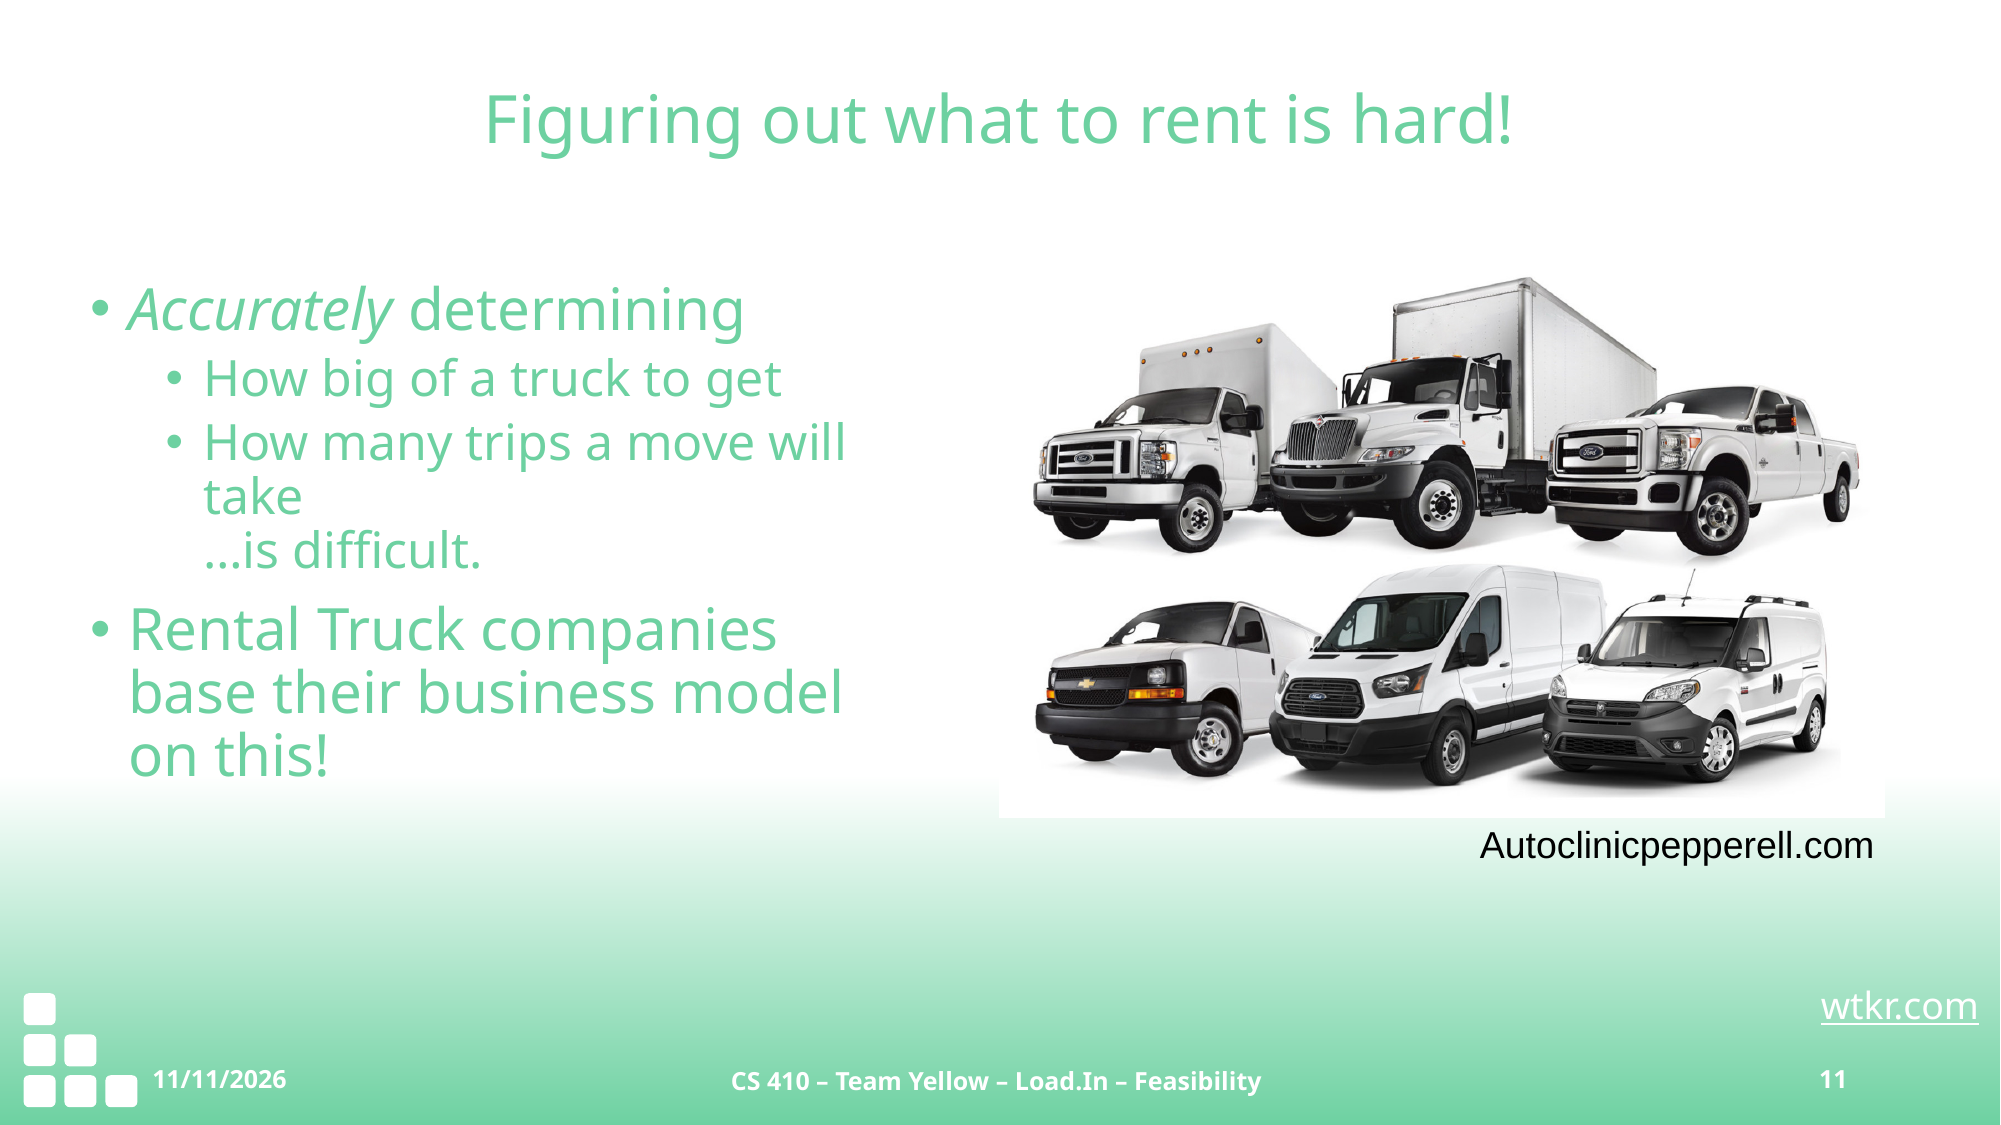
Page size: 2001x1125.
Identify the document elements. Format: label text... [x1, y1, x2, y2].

text_box Figuring out what to rent is hard! [137, 13, 1863, 232]
text_box wtkr.com [1805, 974, 1994, 1041]
text_box Autoclinicpepperell.com [1465, 814, 2000, 874]
text_box 10/11/2020 [137, 1059, 588, 1125]
text_box [137, 840, 1863, 1059]
text_box CS 410 – Team Yellow – Load.In – Feasibility [662, 1059, 1338, 1125]
text_box 11 [1412, 1059, 1863, 1125]
picture [999, 254, 1886, 818]
text_box Accurately determining How big of a truck to get How many trips a move will take …is difficult. Rental Truck companies base their business model on this! [75, 272, 926, 987]
